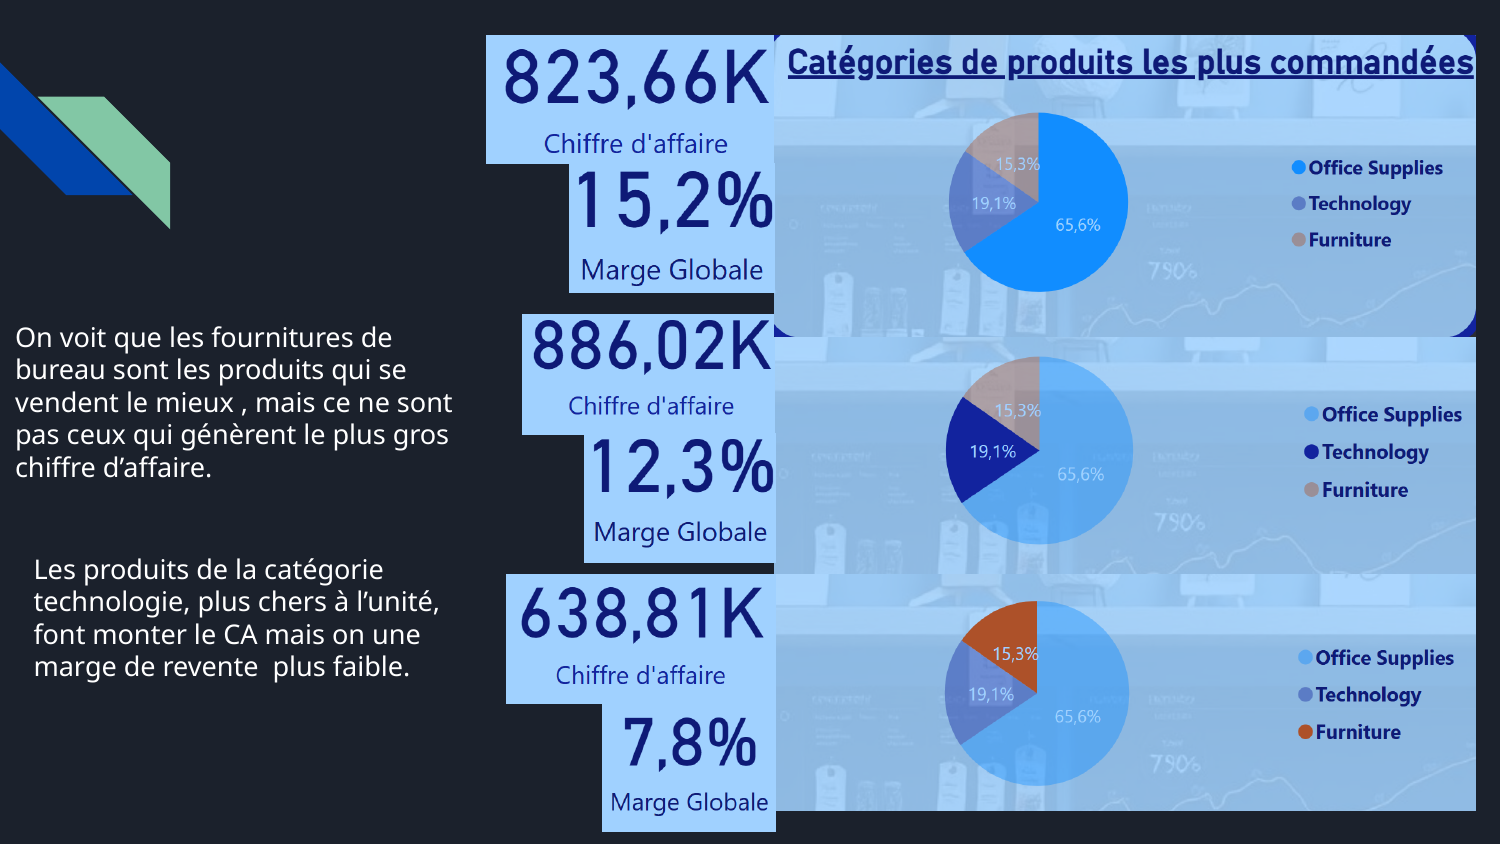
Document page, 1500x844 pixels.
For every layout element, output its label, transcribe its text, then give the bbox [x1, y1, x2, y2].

picture [486, 34, 1476, 833]
text_box On voit que les fournitures de bureau sont les produits qui se vendent le mieux , mais ce ne sont pas ceux qui génèrent le plus gros chiffre d’affaire. [0, 305, 487, 498]
text_box Les produits de la catégorie technologie, plus chers à l’unité, font monter le CA mais on une marge de revente plus faible. [18, 537, 487, 698]
